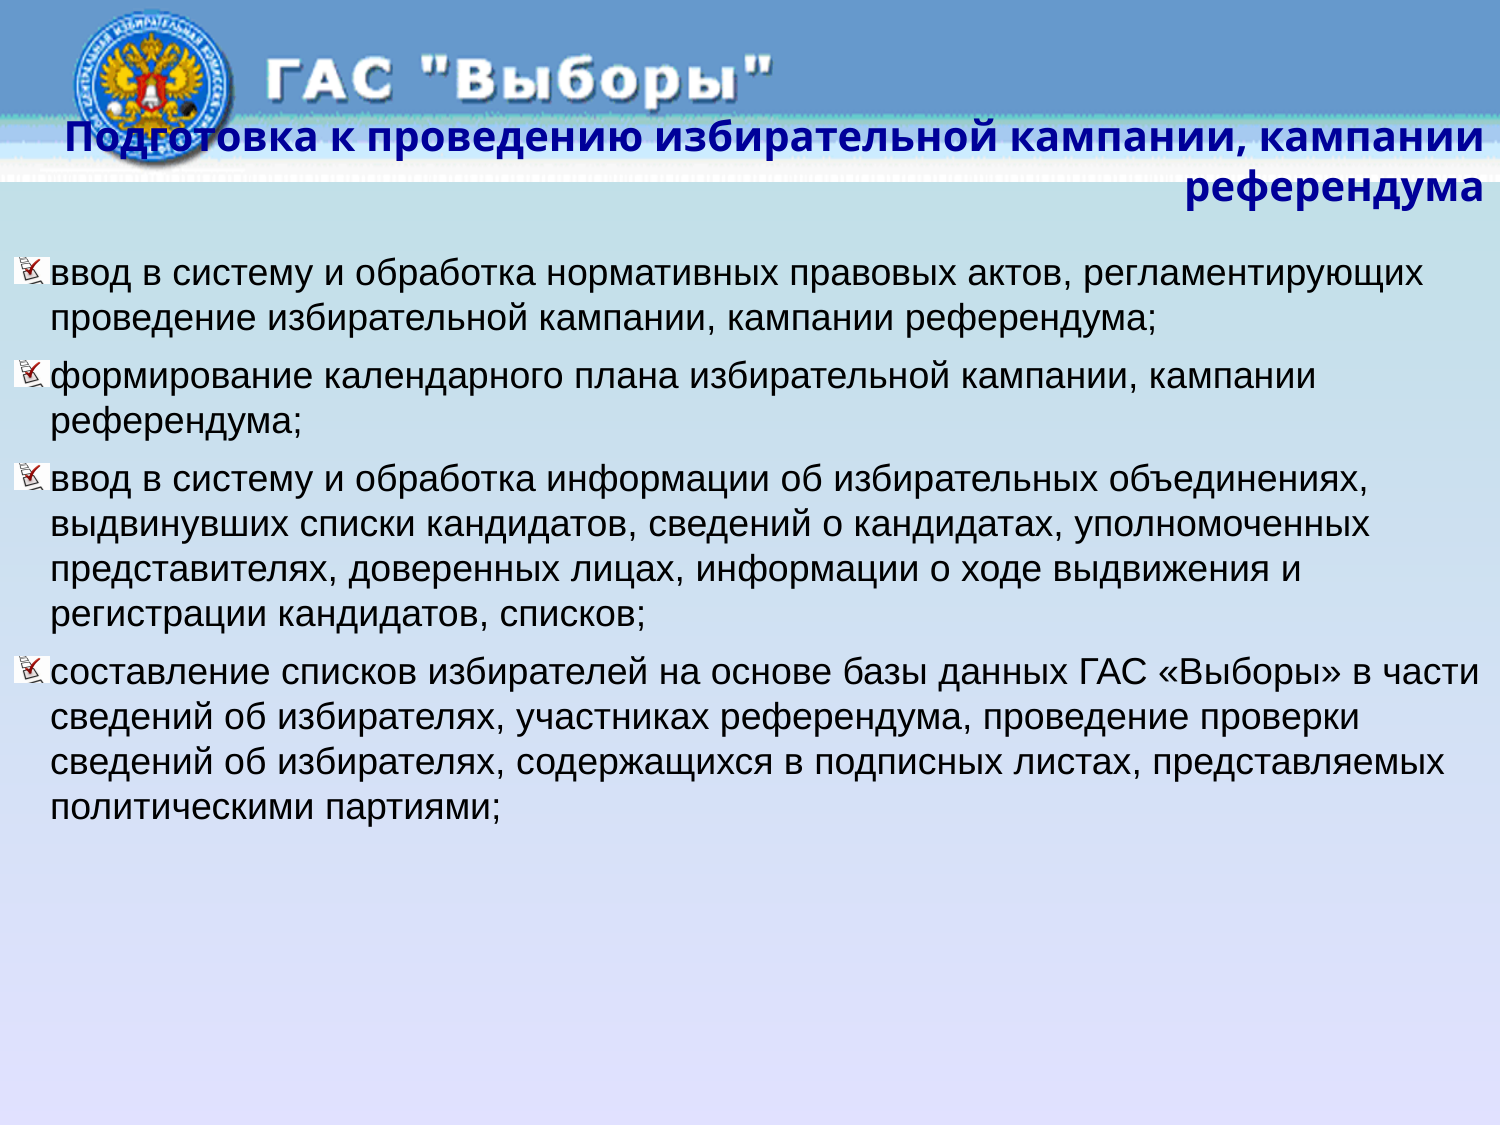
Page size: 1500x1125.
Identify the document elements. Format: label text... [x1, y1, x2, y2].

picture [14, 656, 43, 683]
picture [14, 257, 43, 284]
picture [0, 0, 1500, 183]
picture [14, 463, 43, 490]
picture [14, 360, 43, 387]
text_box ввод в систему и обработка нормативных правовых актов, регламентирующих проведение избирательной кампании, кампании референдума; формирование календарного плана избирательной кампании, кампании референдума; ввод в систему и обработка информации об избирательных объединениях, выдвинувших списки кандидатов, сведений о кандидатах, уполномоченных представителях, доверенных лицах, информации о ходе выдвижения и регистрации кандидатов, списков; составление списков избирателей на основе базы данных ГАС «Выборы» в части сведений об избирателях, участниках референдума, проведение проверки сведений об избирателях, содержащихся в подписных листах, представляемых политическими партиями; [0, 188, 1500, 835]
